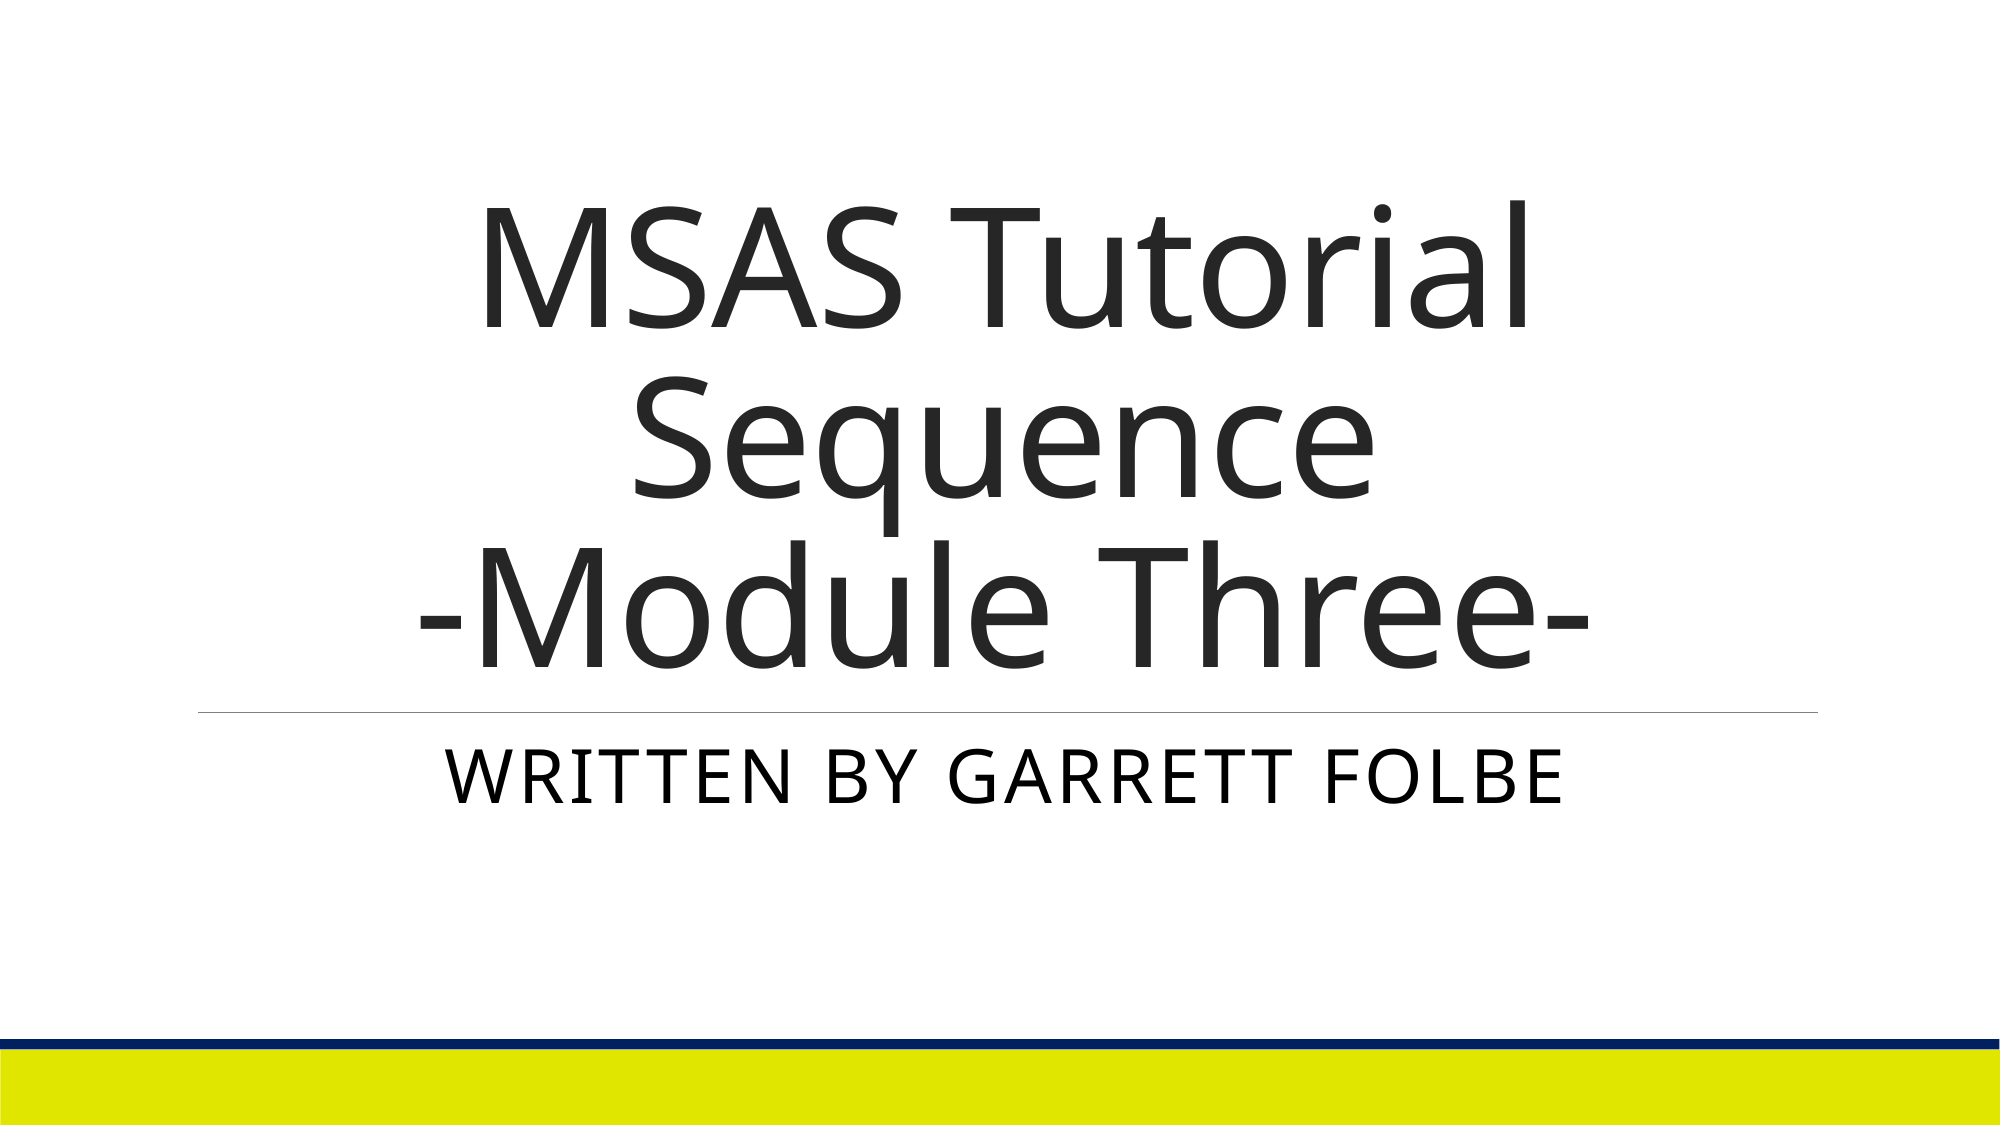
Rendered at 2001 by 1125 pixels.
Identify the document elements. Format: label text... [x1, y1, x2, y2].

title MSAS Tutorial Sequence -Module Three- [180, 124, 1830, 710]
subtitle Written By Garrett Folbe [180, 730, 1831, 919]
